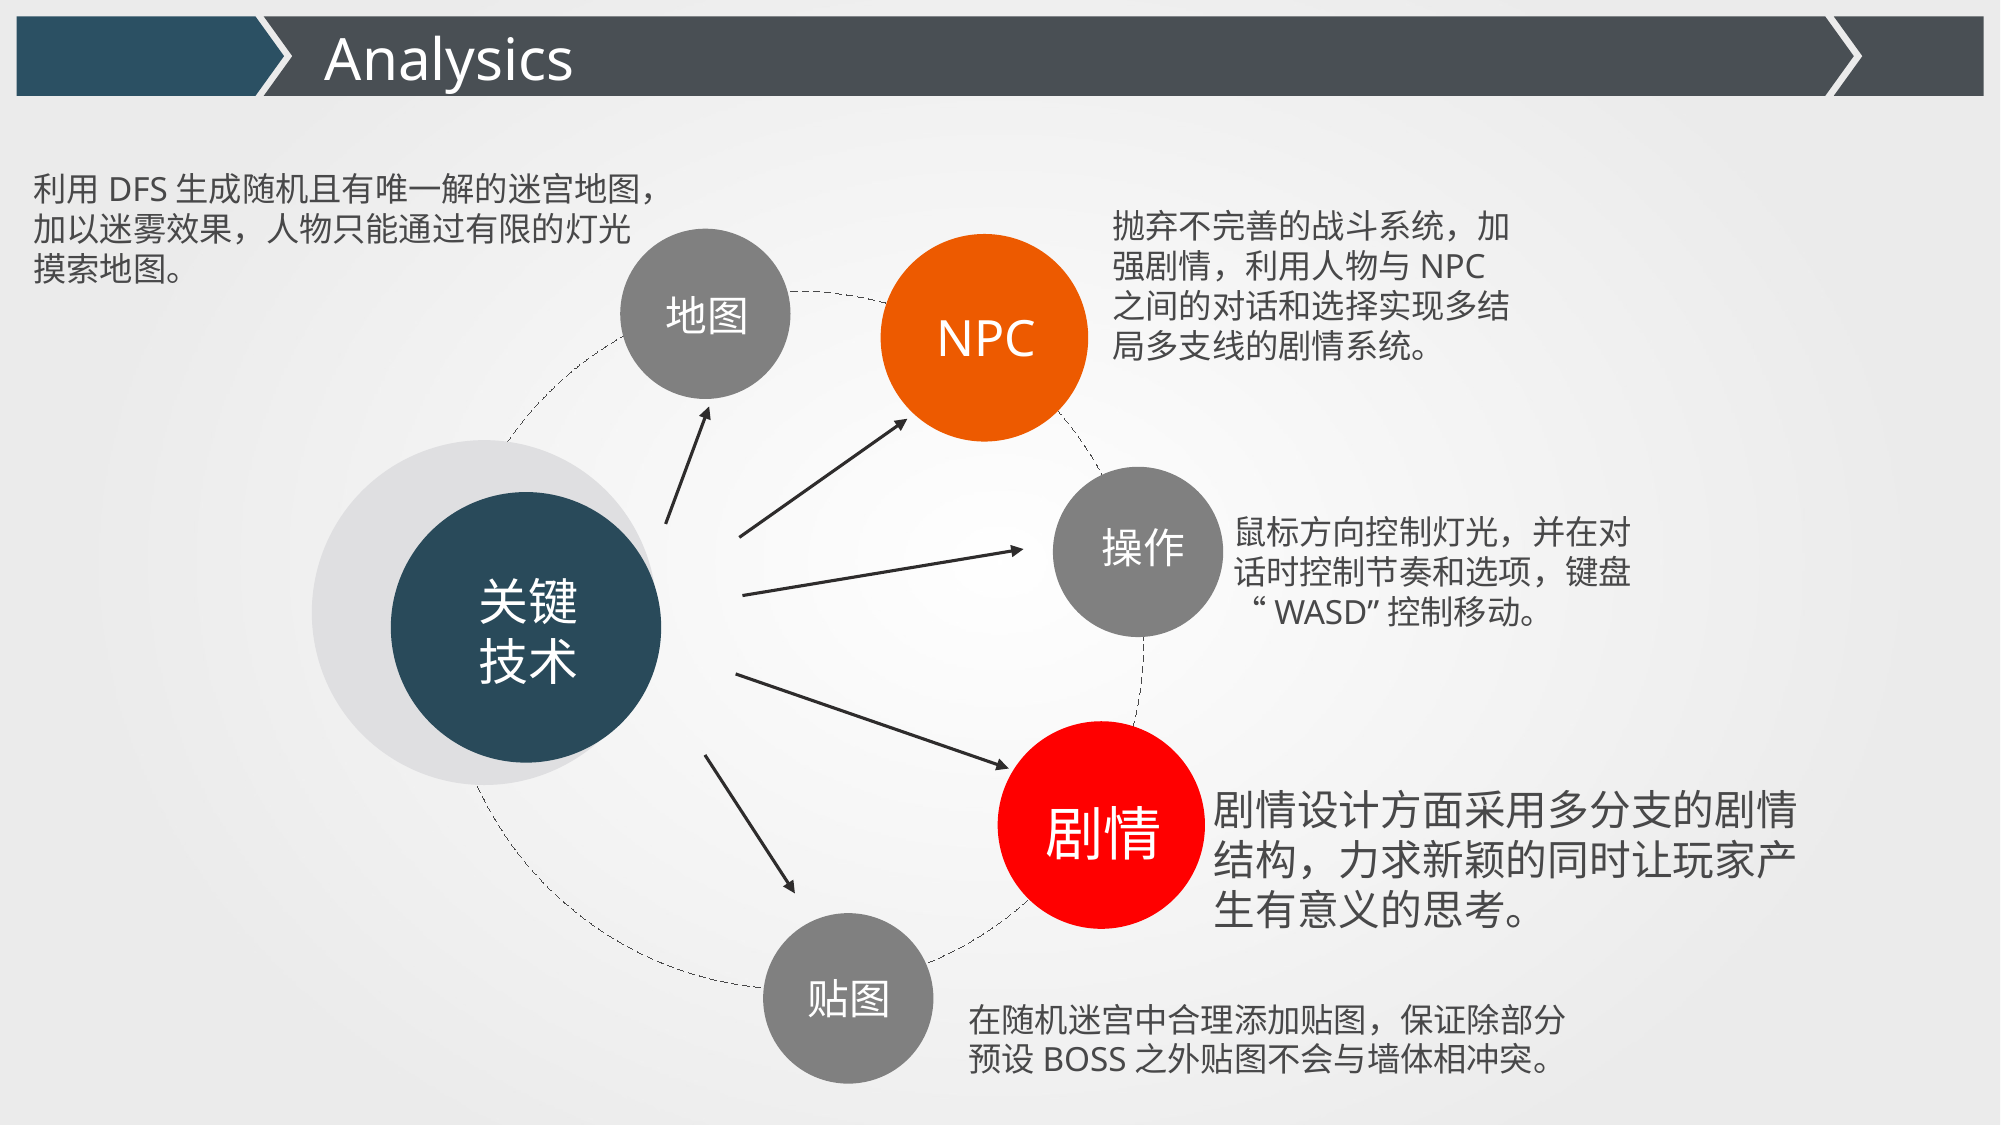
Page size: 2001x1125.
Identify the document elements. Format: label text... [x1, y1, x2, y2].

text_box 利用DFS生成随机且有唯一解的迷宫地图， 加以迷雾效果，人物只能通过有限的灯光摸索地图。 [18, 161, 662, 296]
text_box 剧情设计方面采用多分支的剧情结构，力求新颖的同时让玩家产生有意义的思考。 [1198, 776, 1842, 942]
text_box 关键技术 [441, 562, 617, 698]
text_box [880, 233, 1089, 442]
text_box Analysics [310, 14, 590, 100]
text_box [762, 912, 934, 1084]
text_box [704, 754, 795, 894]
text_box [997, 720, 1206, 930]
picture [0, 0, 2001, 1125]
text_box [619, 228, 791, 400]
text_box [311, 440, 654, 786]
text_box 鼠标方向控制灯光，并在对话时控制节奏和选项，键盘“WASD”控制移动。 [1226, 503, 1661, 639]
text_box [390, 492, 662, 763]
text_box [665, 409, 711, 524]
text_box [742, 544, 1024, 596]
text_box 抛弃不完善的战斗系统，加强剧情，利用人物与NPC之间的对话和选择实现多结局多支线的剧情系统。 [1097, 198, 1540, 373]
text_box 在随机迷宫中合理添加贴图，保证除部分预设BOSS之外贴图不会与墙体相冲突。 [953, 991, 1596, 1086]
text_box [1052, 466, 1224, 638]
text_box [476, 291, 1144, 988]
